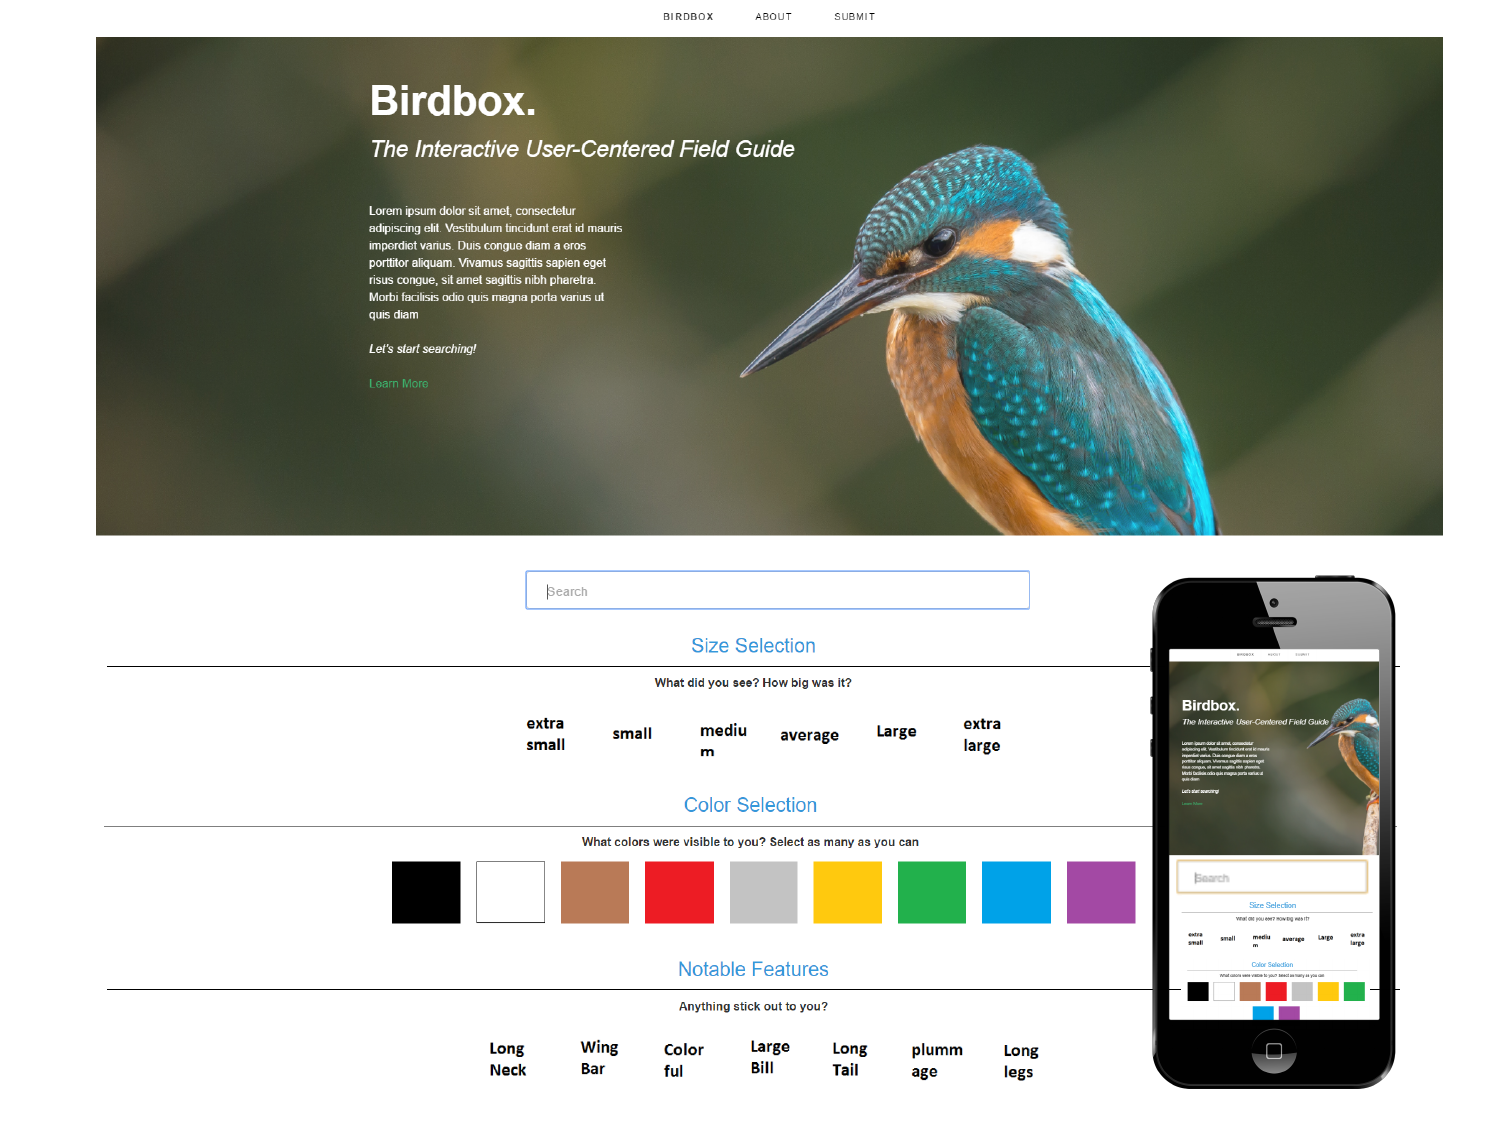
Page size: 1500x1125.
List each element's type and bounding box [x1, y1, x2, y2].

picture [523, 568, 1032, 611]
picture [61, 572, 1443, 1094]
picture [90, 0, 1448, 536]
